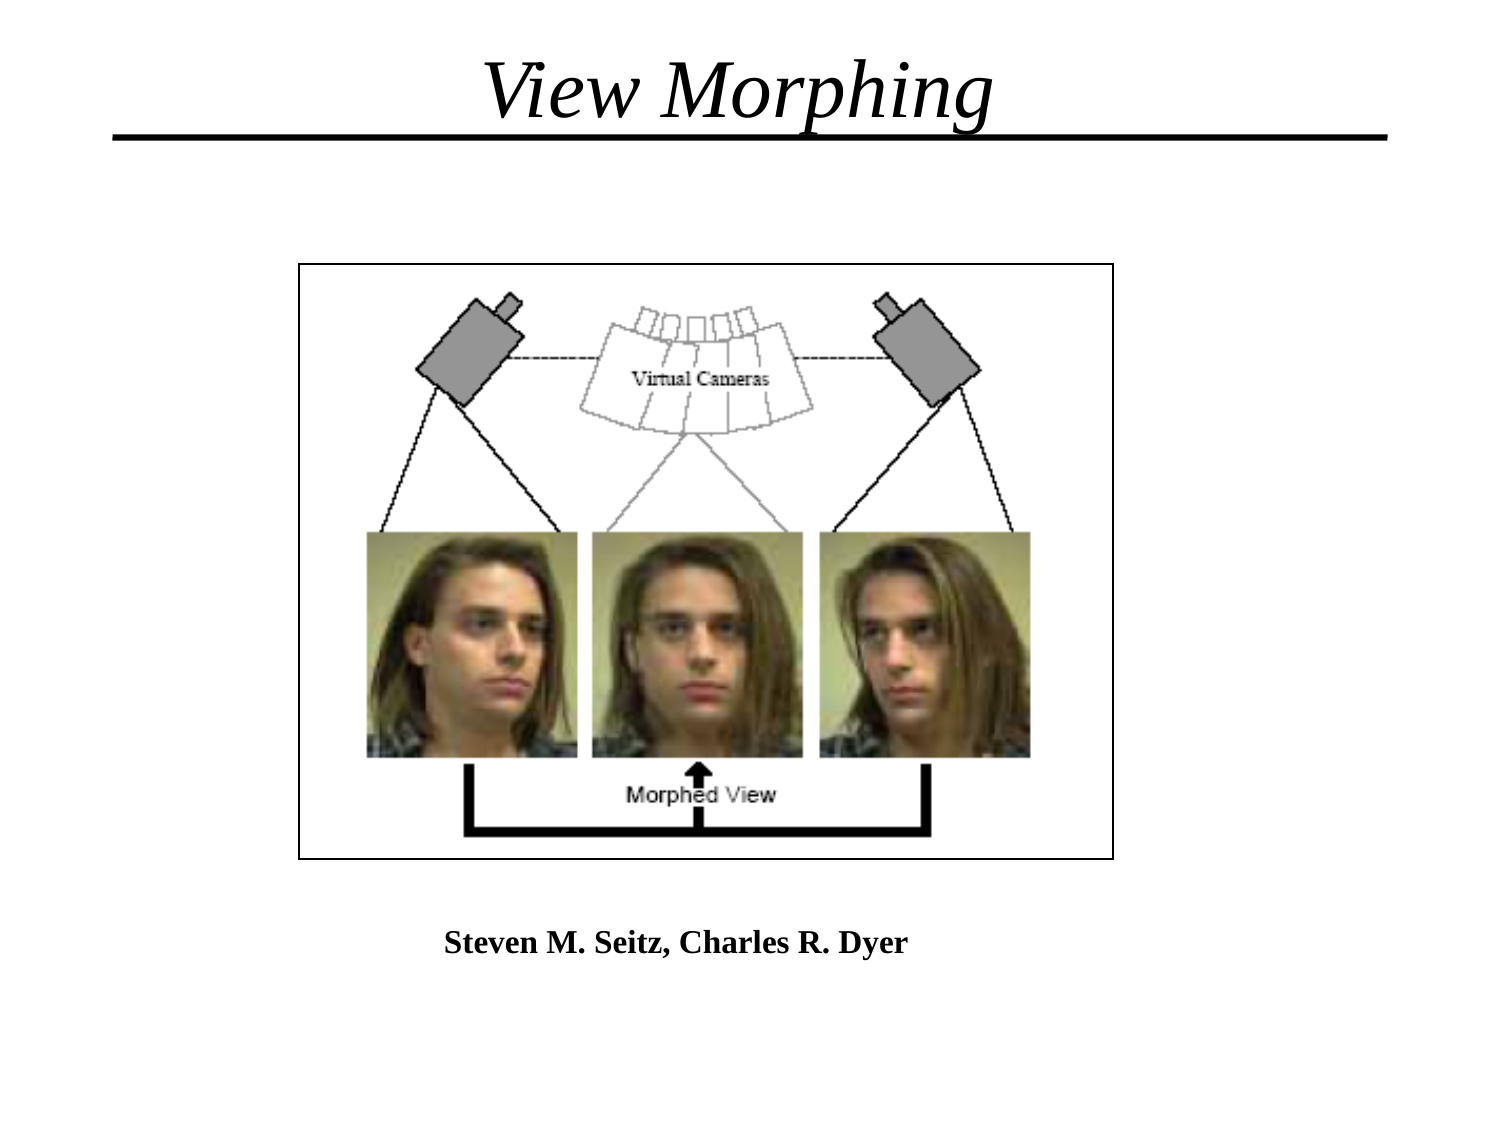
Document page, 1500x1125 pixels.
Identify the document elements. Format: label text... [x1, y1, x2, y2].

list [299, 264, 1113, 859]
text_box Steven M. Seitz, Charles R. Dyer [429, 912, 1055, 1047]
text_box View Morphing [100, 42, 1376, 126]
